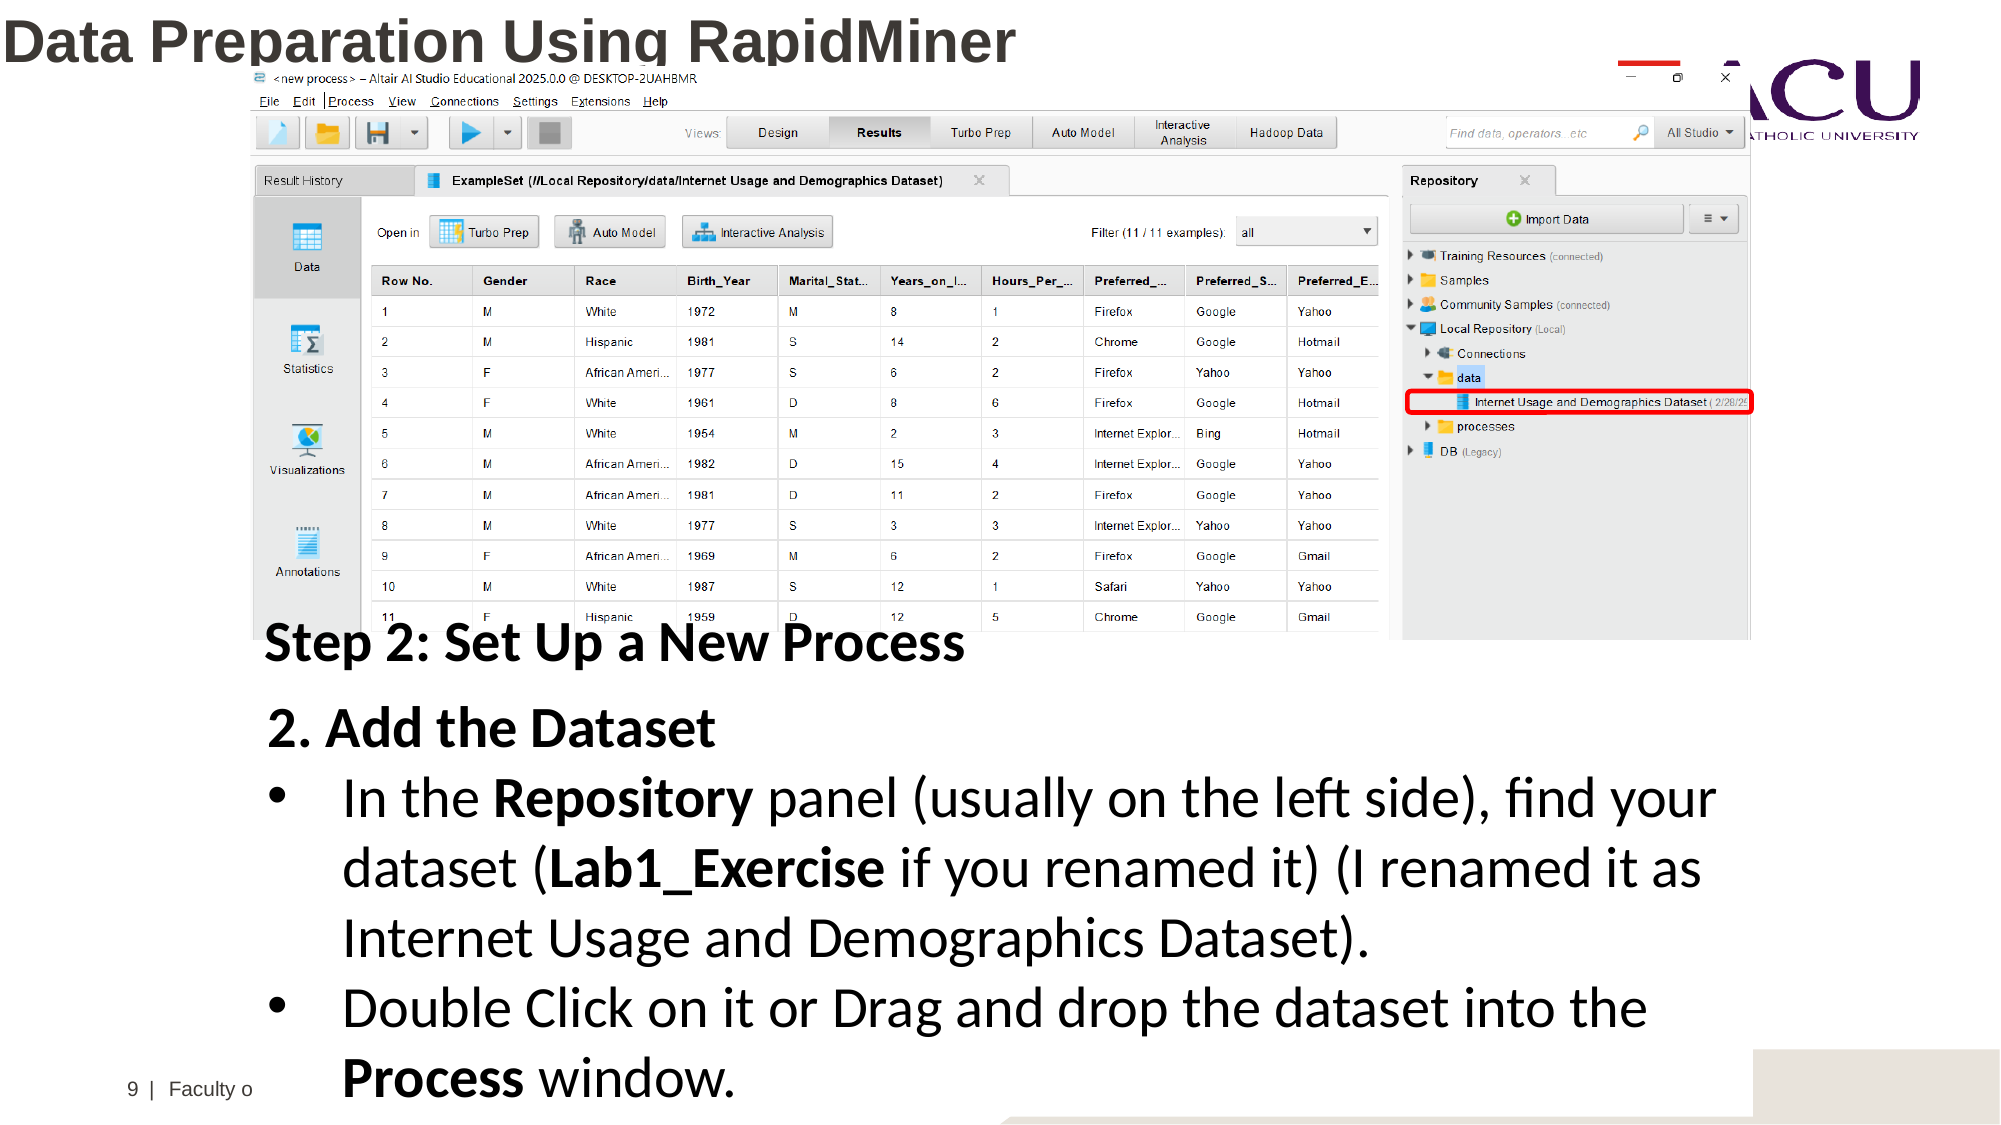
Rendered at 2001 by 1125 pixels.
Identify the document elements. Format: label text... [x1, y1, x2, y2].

text_box Step 2: Set Up a New Process [250, 647, 1018, 681]
text_box 2. Add the Dataset In the Repository panel (usually on the left side), find your dataset (Lab1_Exercise if you renamed it) (I renamed it as Internet Usage and Demographics Dataset). Double Click on it or Drag and drop the dataset into the Process window. [252, 681, 1753, 1117]
title Data Preparation Using RapidMiner [0, 0, 1163, 190]
slide_number 9 | Faculty of Business and Law | Peter Faber Business School [120, 1075, 937, 1125]
picture [250, 59, 1920, 640]
